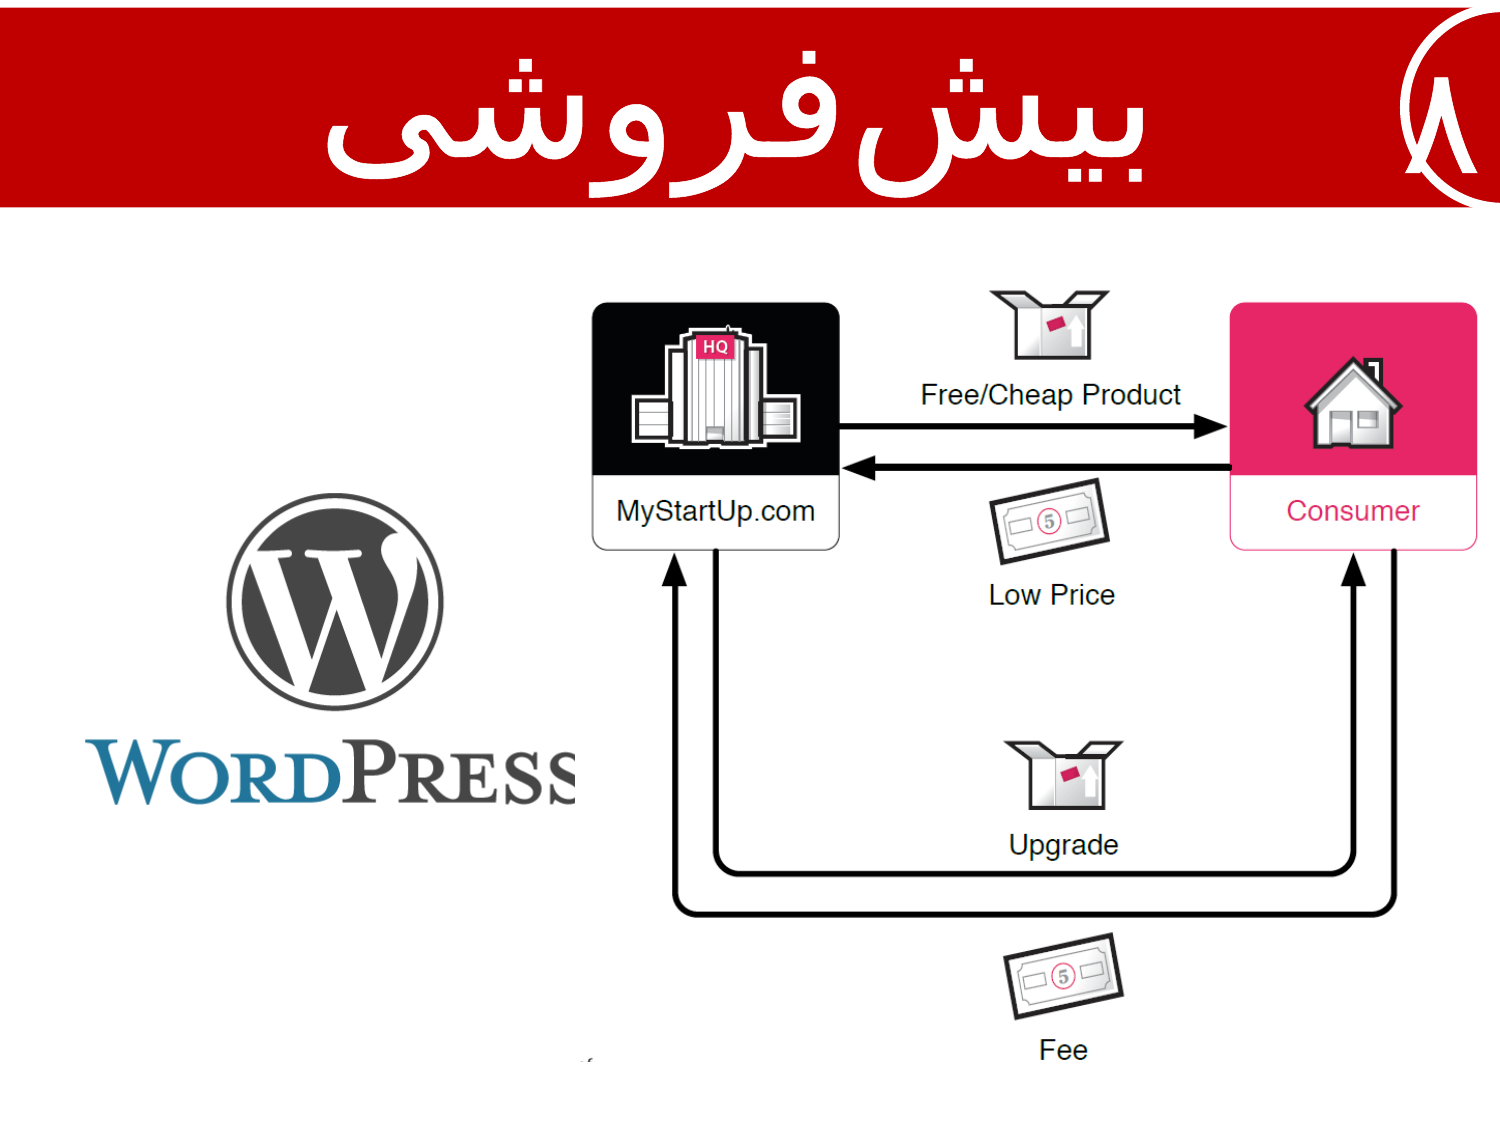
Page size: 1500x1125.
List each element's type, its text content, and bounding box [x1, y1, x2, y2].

text_box بیش‌فروشی [0, 0, 1488, 198]
text_box ۸ [1386, 15, 1497, 211]
text_box [0, 198, 1386, 210]
picture [0, 249, 1500, 1062]
text_box [1488, 5, 1500, 210]
